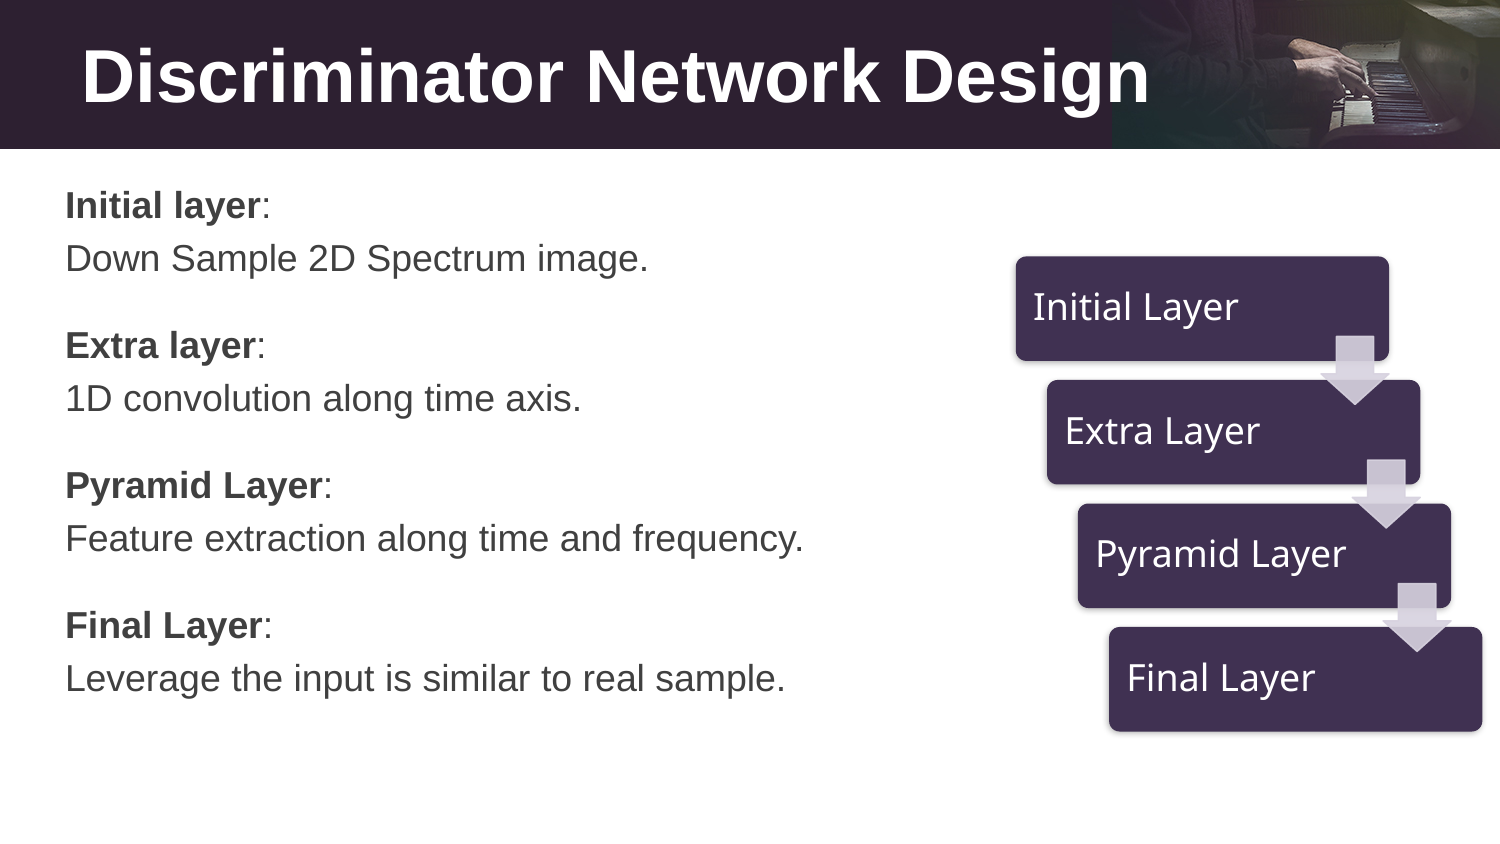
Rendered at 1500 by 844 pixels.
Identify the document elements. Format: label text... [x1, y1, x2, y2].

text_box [1015, 256, 1483, 732]
list Initial layer: Down Sample 2D Spectrum image. Extra layer: 1D convolution along time axis. Pyramid Layer: Feature extraction along time and frequency. Final Layer: Leverage the input is similar to real sample. [0, 173, 1034, 844]
picture [0, 0, 1500, 844]
title Discriminator Network Design [66, 0, 1500, 146]
